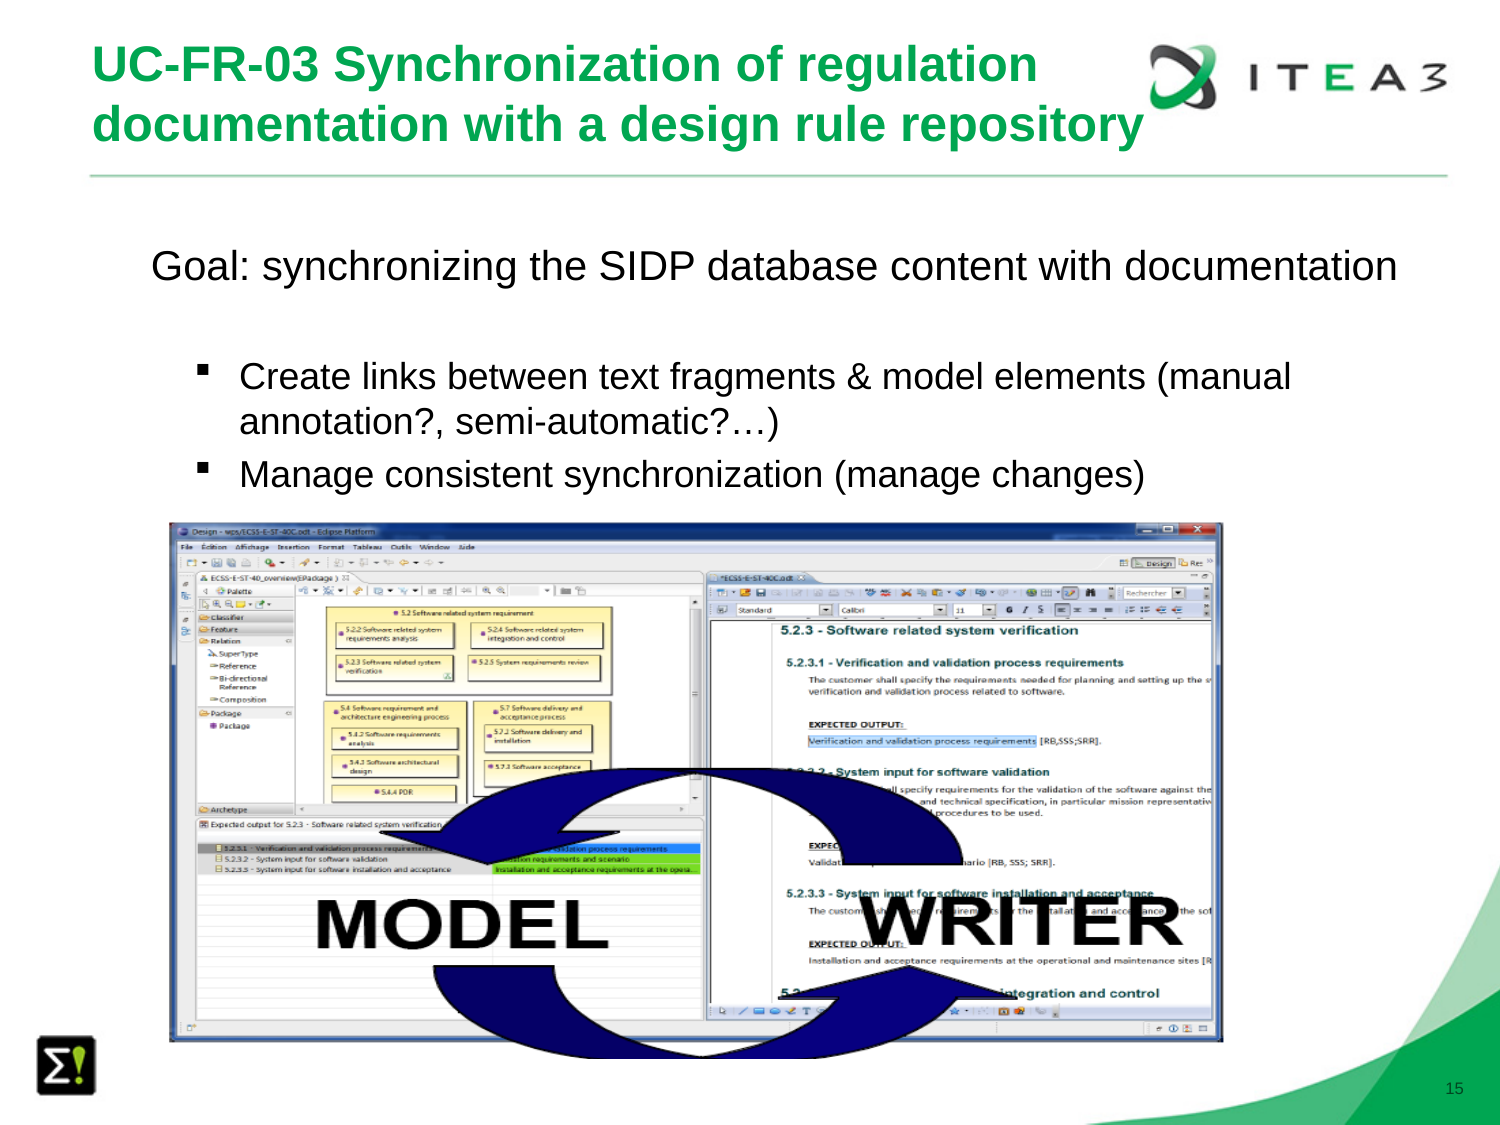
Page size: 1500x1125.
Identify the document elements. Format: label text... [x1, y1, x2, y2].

list Goal: synchronizing the SIDP database content with documentation Create links between text fragments & model elements (manual annotation?, semi-automatic?…) Manage consistent synchronization (manage changes) [76, 208, 1447, 1035]
title UC-FR-03 Synchronization of regulation documentation with a design rule repository [76, 23, 1188, 160]
picture [0, 0, 1500, 1125]
